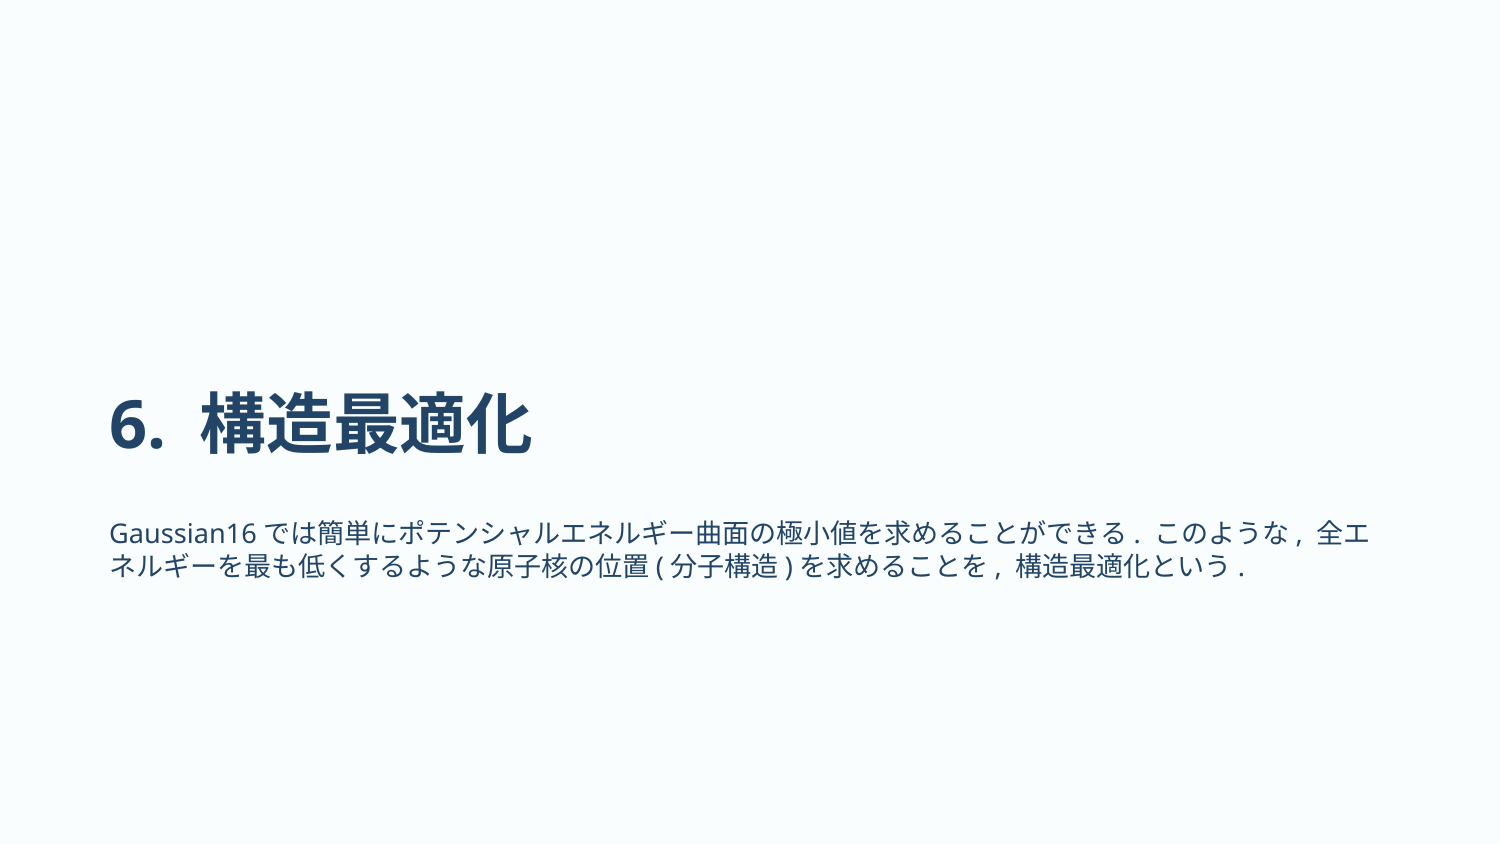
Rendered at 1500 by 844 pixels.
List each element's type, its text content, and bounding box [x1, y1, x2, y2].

title 6. 構造最適化 [109, 374, 1391, 470]
subtitle Gaussian16では簡単にポテンシャルエネルギー曲面の極小値を求めることができる. このような, 全エネルギーを最も低くするような原子核の位置(分子構造)を求めることを, 構造最適化という. [109, 516, 1391, 844]
